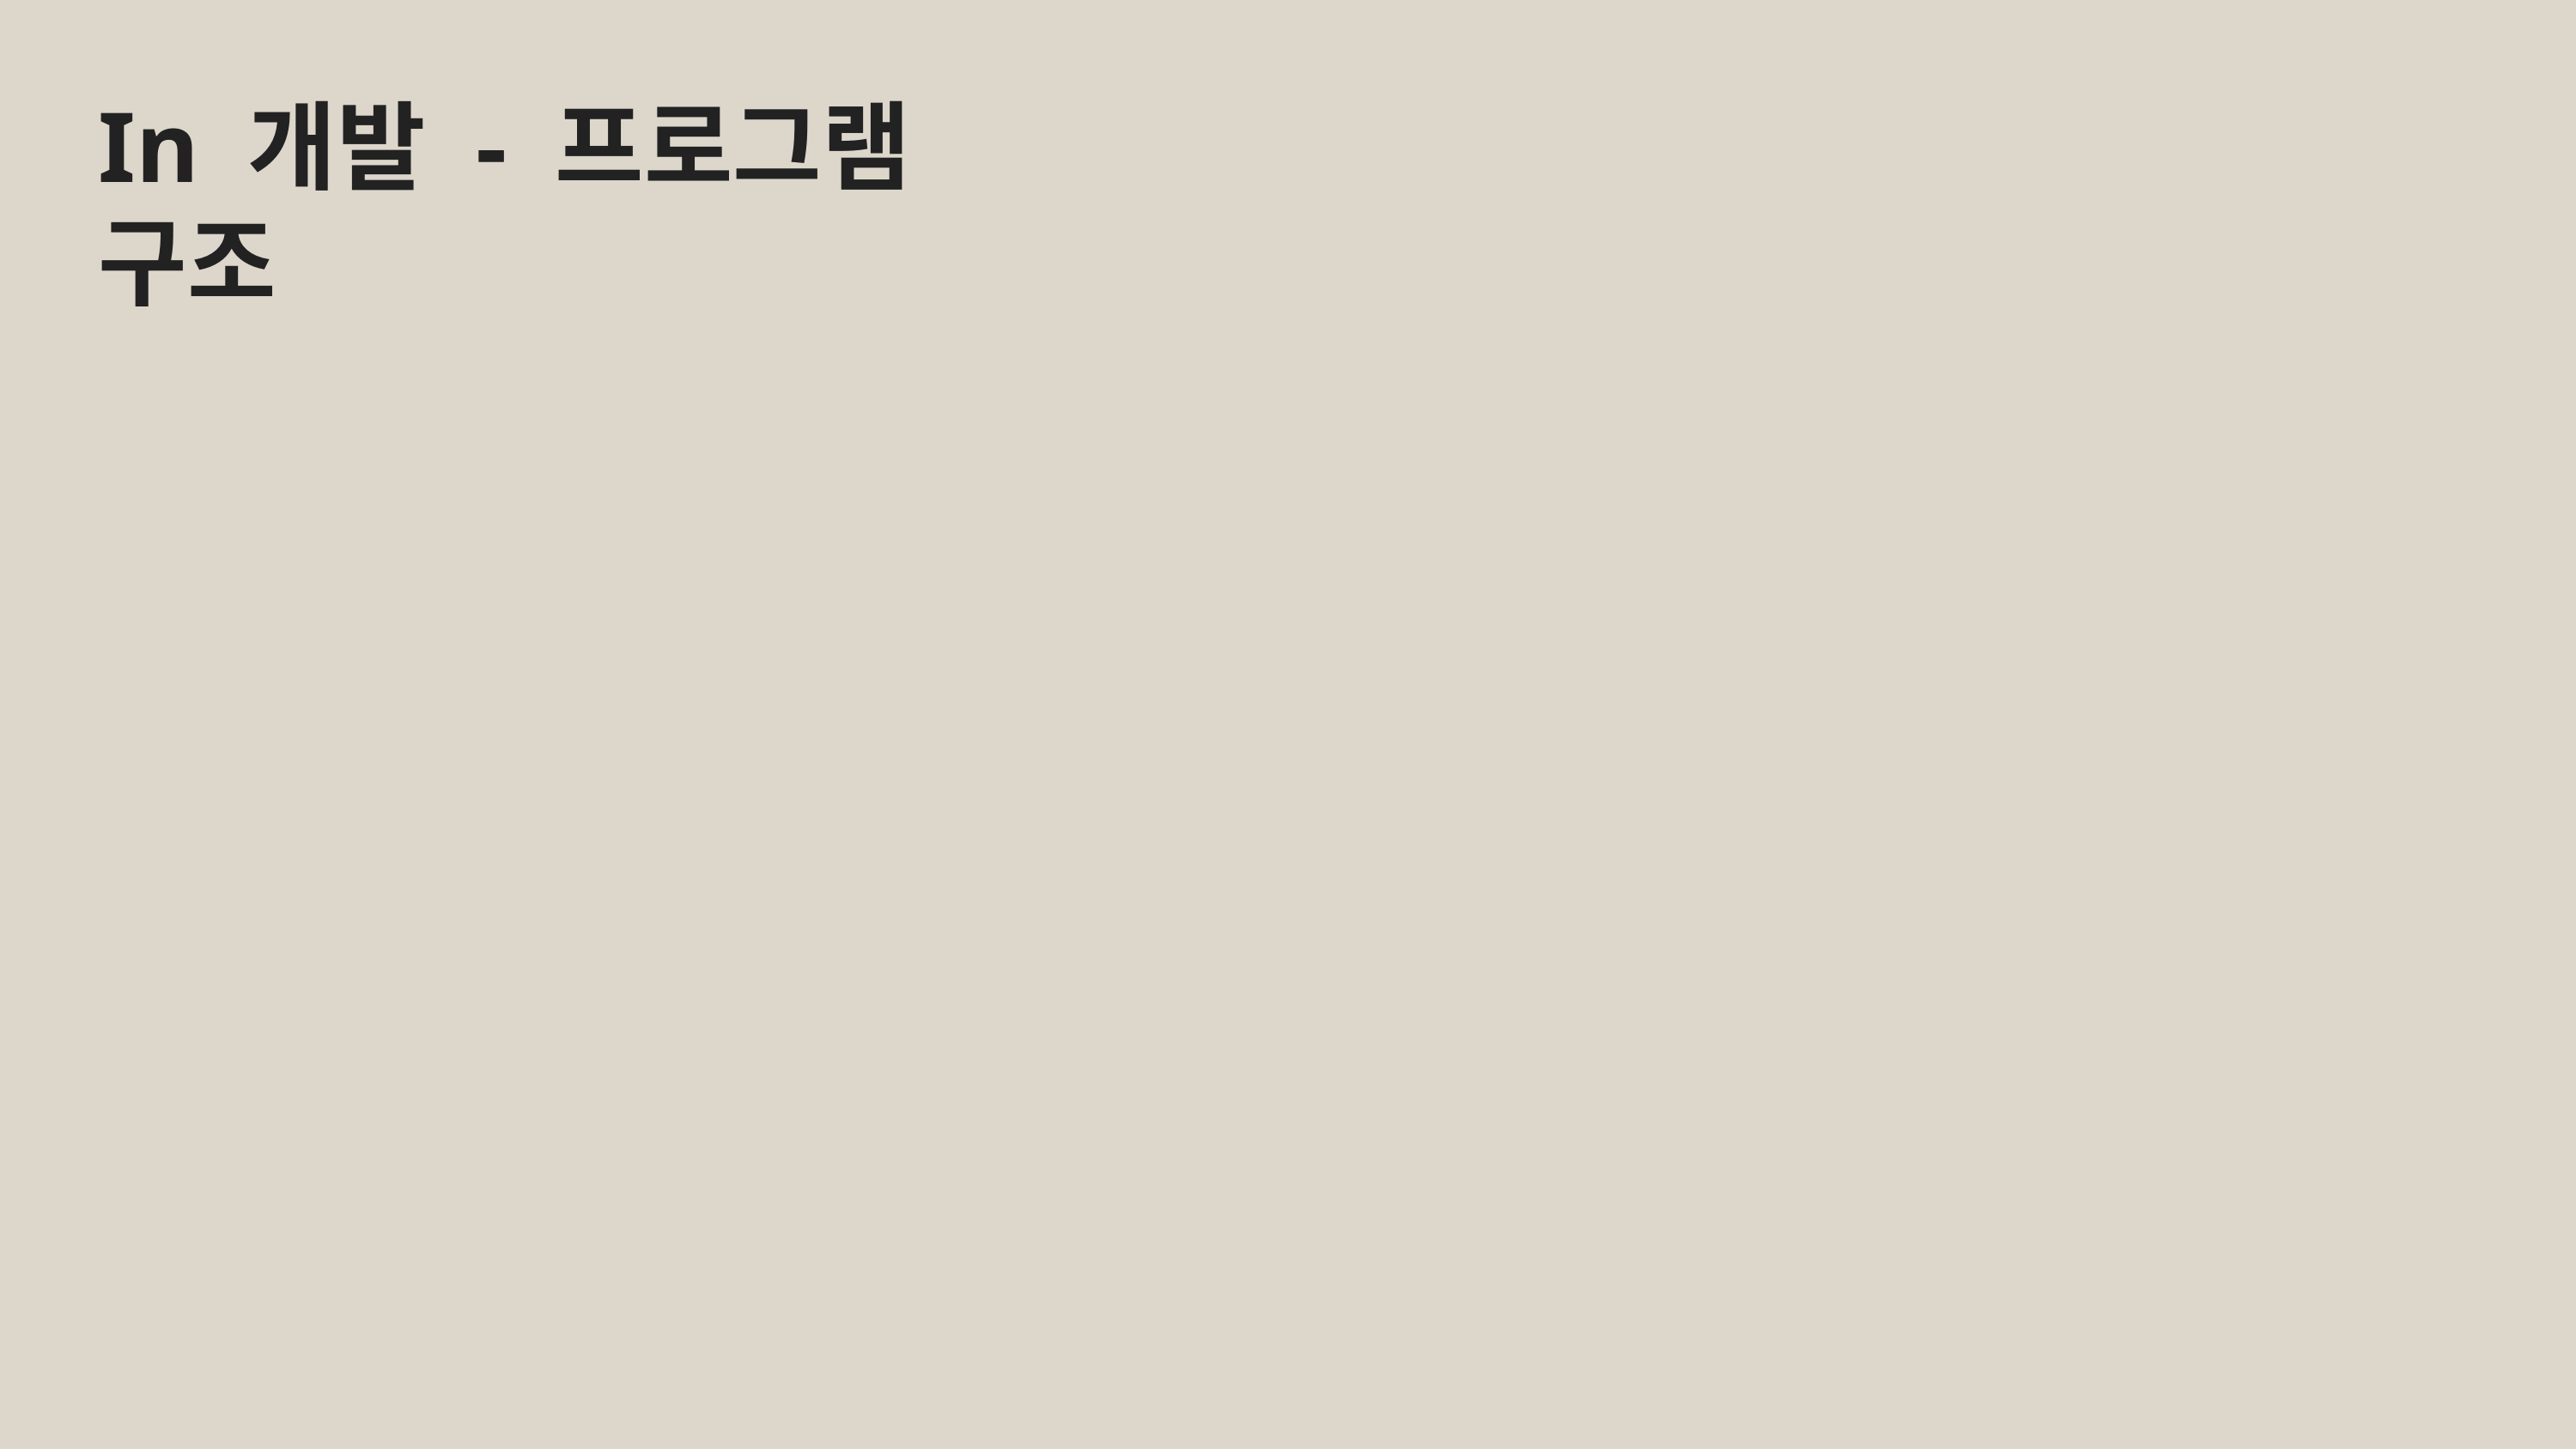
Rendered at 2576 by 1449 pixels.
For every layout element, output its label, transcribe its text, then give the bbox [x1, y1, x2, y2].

text_box In 개발 - 프로그램 구조 [85, 79, 999, 324]
